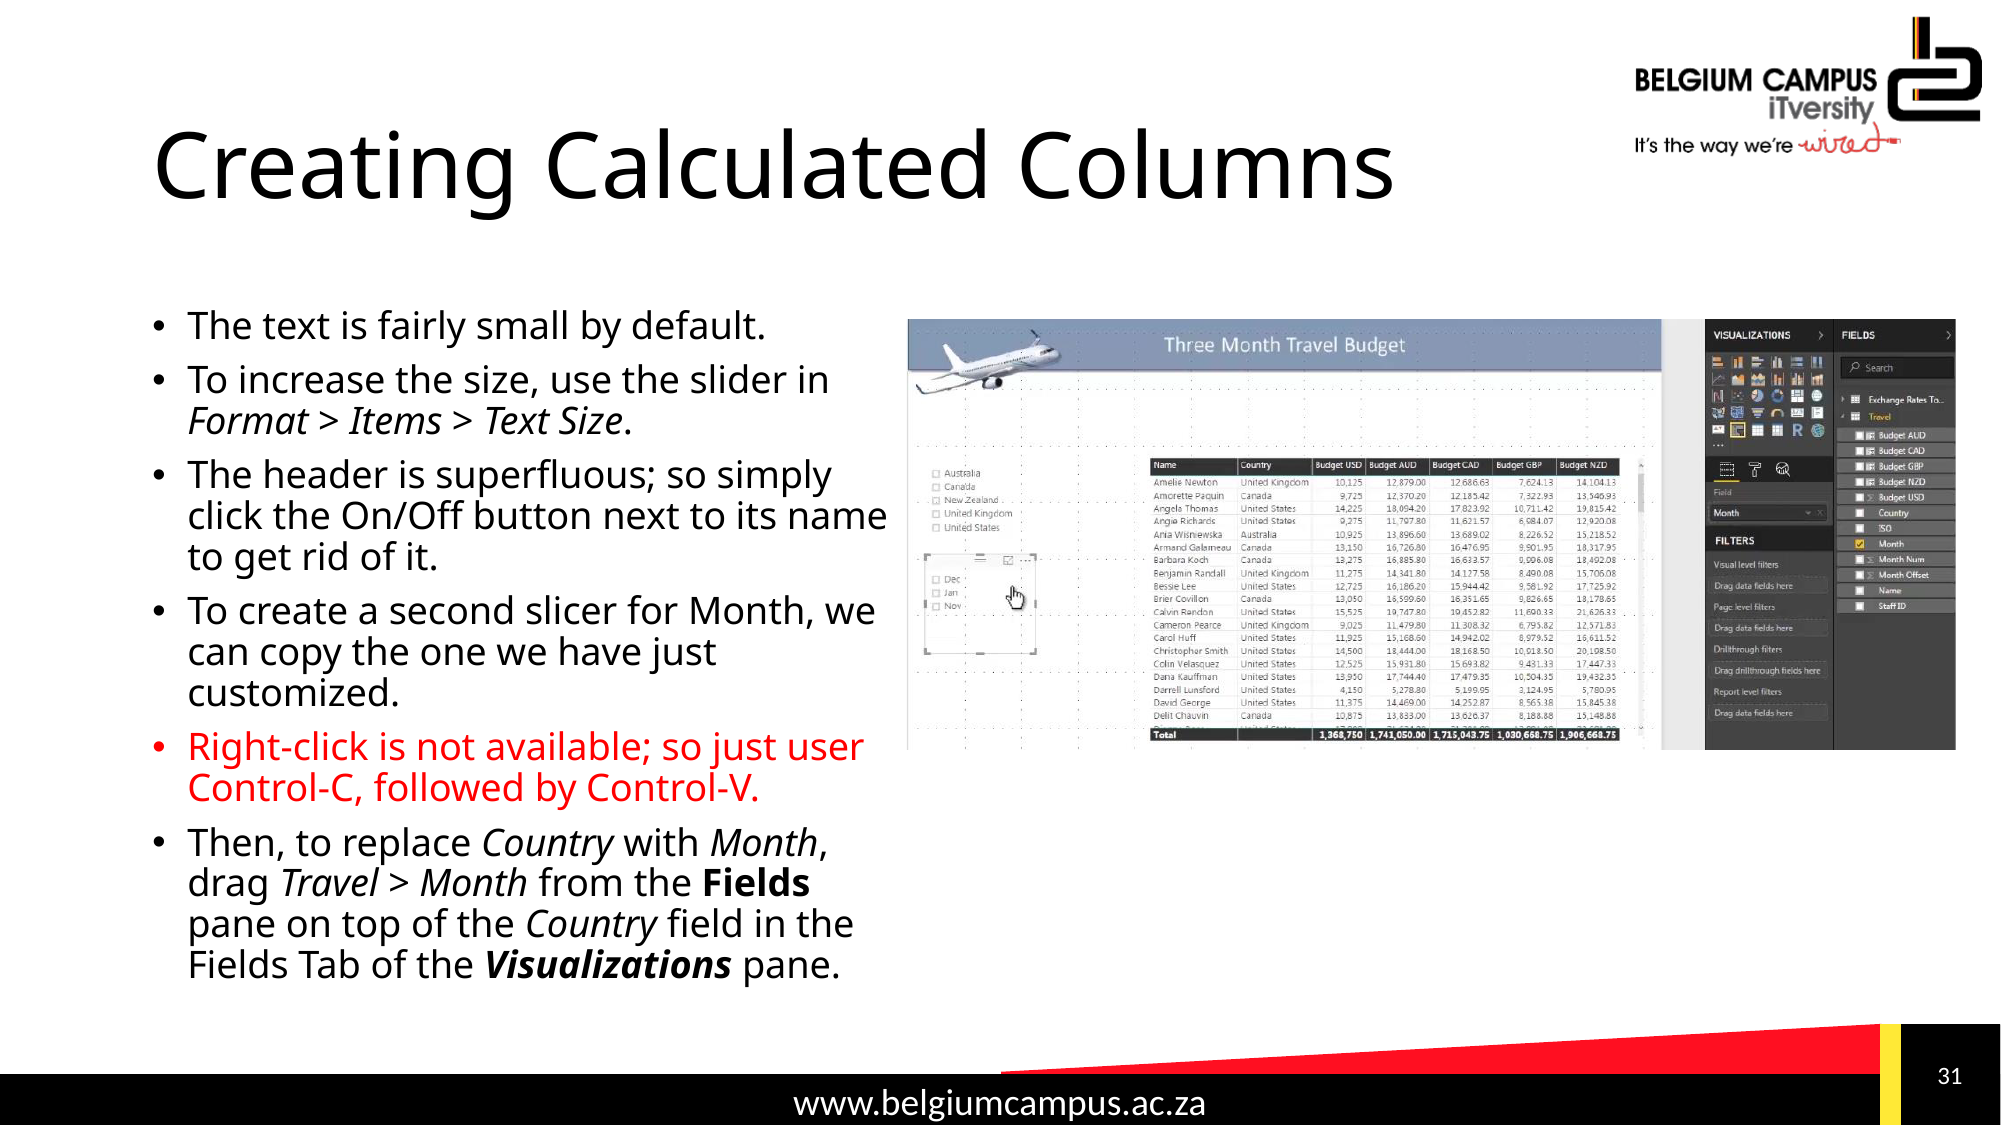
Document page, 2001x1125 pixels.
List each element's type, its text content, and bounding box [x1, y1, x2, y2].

list The text is fairly small by default. To increase the size, use the slider in Format > Items > Text Size. The header is superfluous; so simply click the On/Off button next to its name to get rid of it. To create a second slicer for Month, we can copy the one we have just customized. Right-click is not available; so just user Control-C, followed by Control-V. Then, to replace Country with Month, drag Travel > Month from the Fields pane on top of the Country field in the Fields Tab of the Visualizations pane. [137, 299, 907, 1014]
title Creating Calculated Columns [137, 59, 1863, 278]
picture [1631, 0, 1986, 198]
picture [906, 319, 1956, 750]
